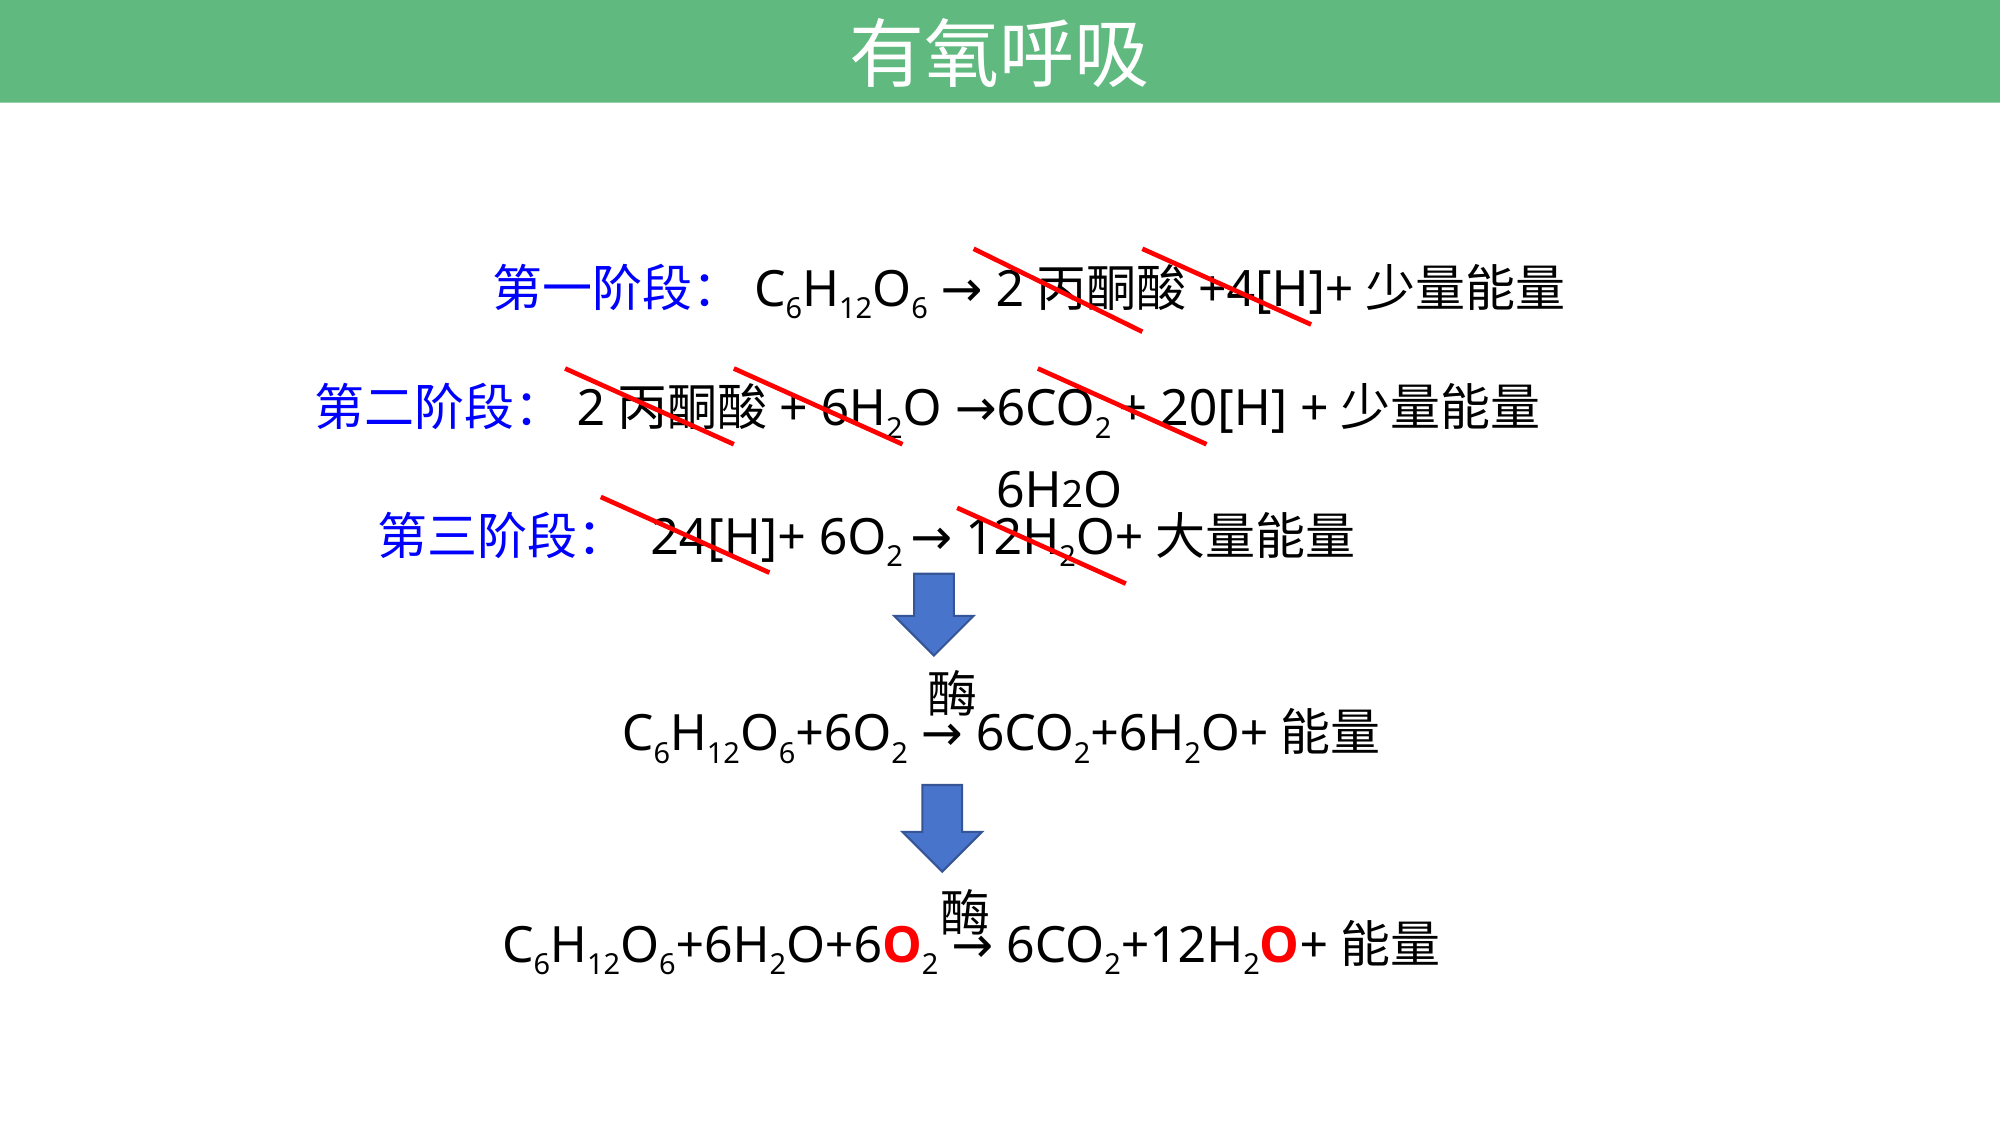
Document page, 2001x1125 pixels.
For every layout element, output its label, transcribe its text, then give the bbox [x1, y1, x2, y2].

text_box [564, 367, 733, 445]
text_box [1141, 248, 1312, 325]
text_box 第三阶段： 24[H]+ 6O2 → 12H2O+大量能量 [1127, 496, 1686, 580]
text_box 有氧呼吸 [0, 0, 2000, 104]
text_box 酶 [889, 655, 1064, 731]
text_box 第二阶段：2丙酮酸+ 6H2O →6CO2 + 20[H] +少量能量 [300, 368, 1945, 452]
text_box 第一阶段：C6H12O6 → 2丙酮酸+4[H]+少量能量 [477, 248, 1135, 332]
text_box 6H2O [981, 450, 1271, 526]
text_box 第三阶段： 24[H]+ 6O2 → 12H2O+大量能量 [362, 496, 981, 580]
text_box C6H12O6+6O2 → 6CO2+6H2O+能量 [607, 693, 1396, 777]
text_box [1037, 367, 1207, 445]
text_box 第一阶段：C6H12O6 → 2丙酮酸+4[H]+少量能量 [1136, 248, 1808, 332]
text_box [956, 507, 1127, 585]
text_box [733, 367, 904, 445]
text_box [973, 248, 1141, 325]
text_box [552, 784, 1390, 981]
text_box [891, 572, 977, 655]
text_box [600, 496, 770, 574]
